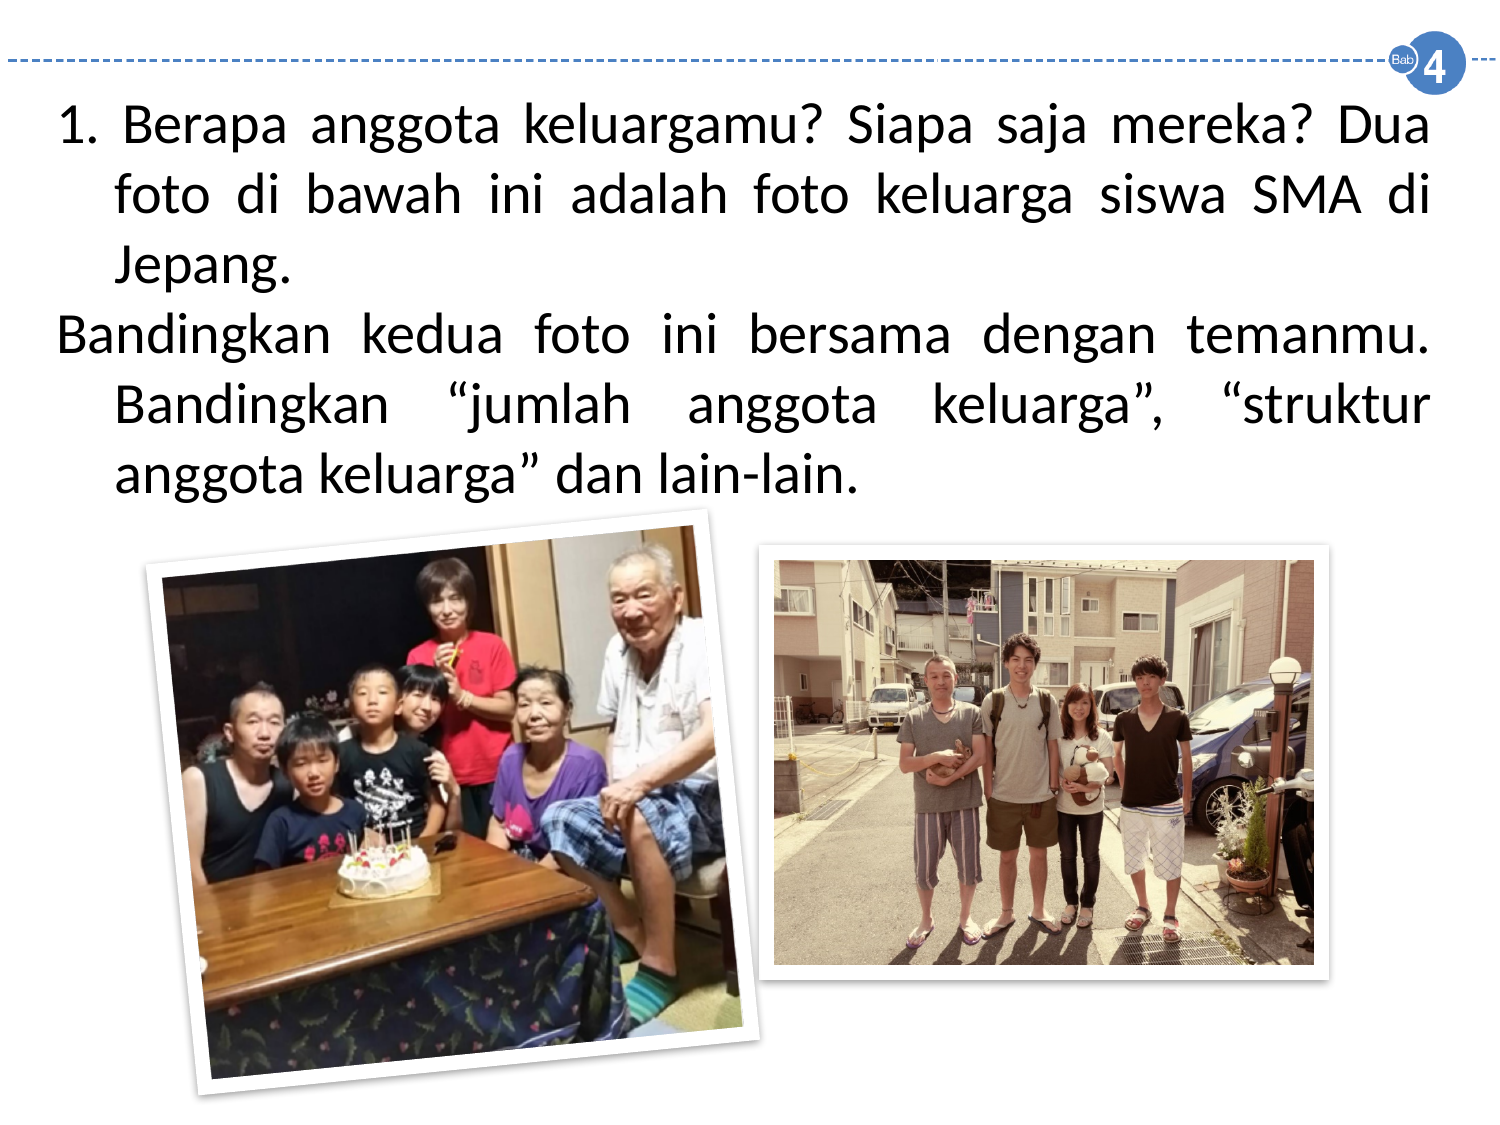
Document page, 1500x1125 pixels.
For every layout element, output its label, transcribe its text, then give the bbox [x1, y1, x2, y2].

text_box 1. Berapa anggota keluargamu? Siapa saja mereka? Dua foto di bawah ini adalah foto keluarga siswa SMA di Jepang. Bandingkan kedua foto ini bersama dengan temanmu. Bandingkan “jumlah anggota keluarga”, “struktur anggota keluarga” dan lain-lain. [41, 96, 1447, 513]
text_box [4, 29, 1498, 96]
picture [163, 526, 743, 1079]
picture [773, 559, 1315, 966]
